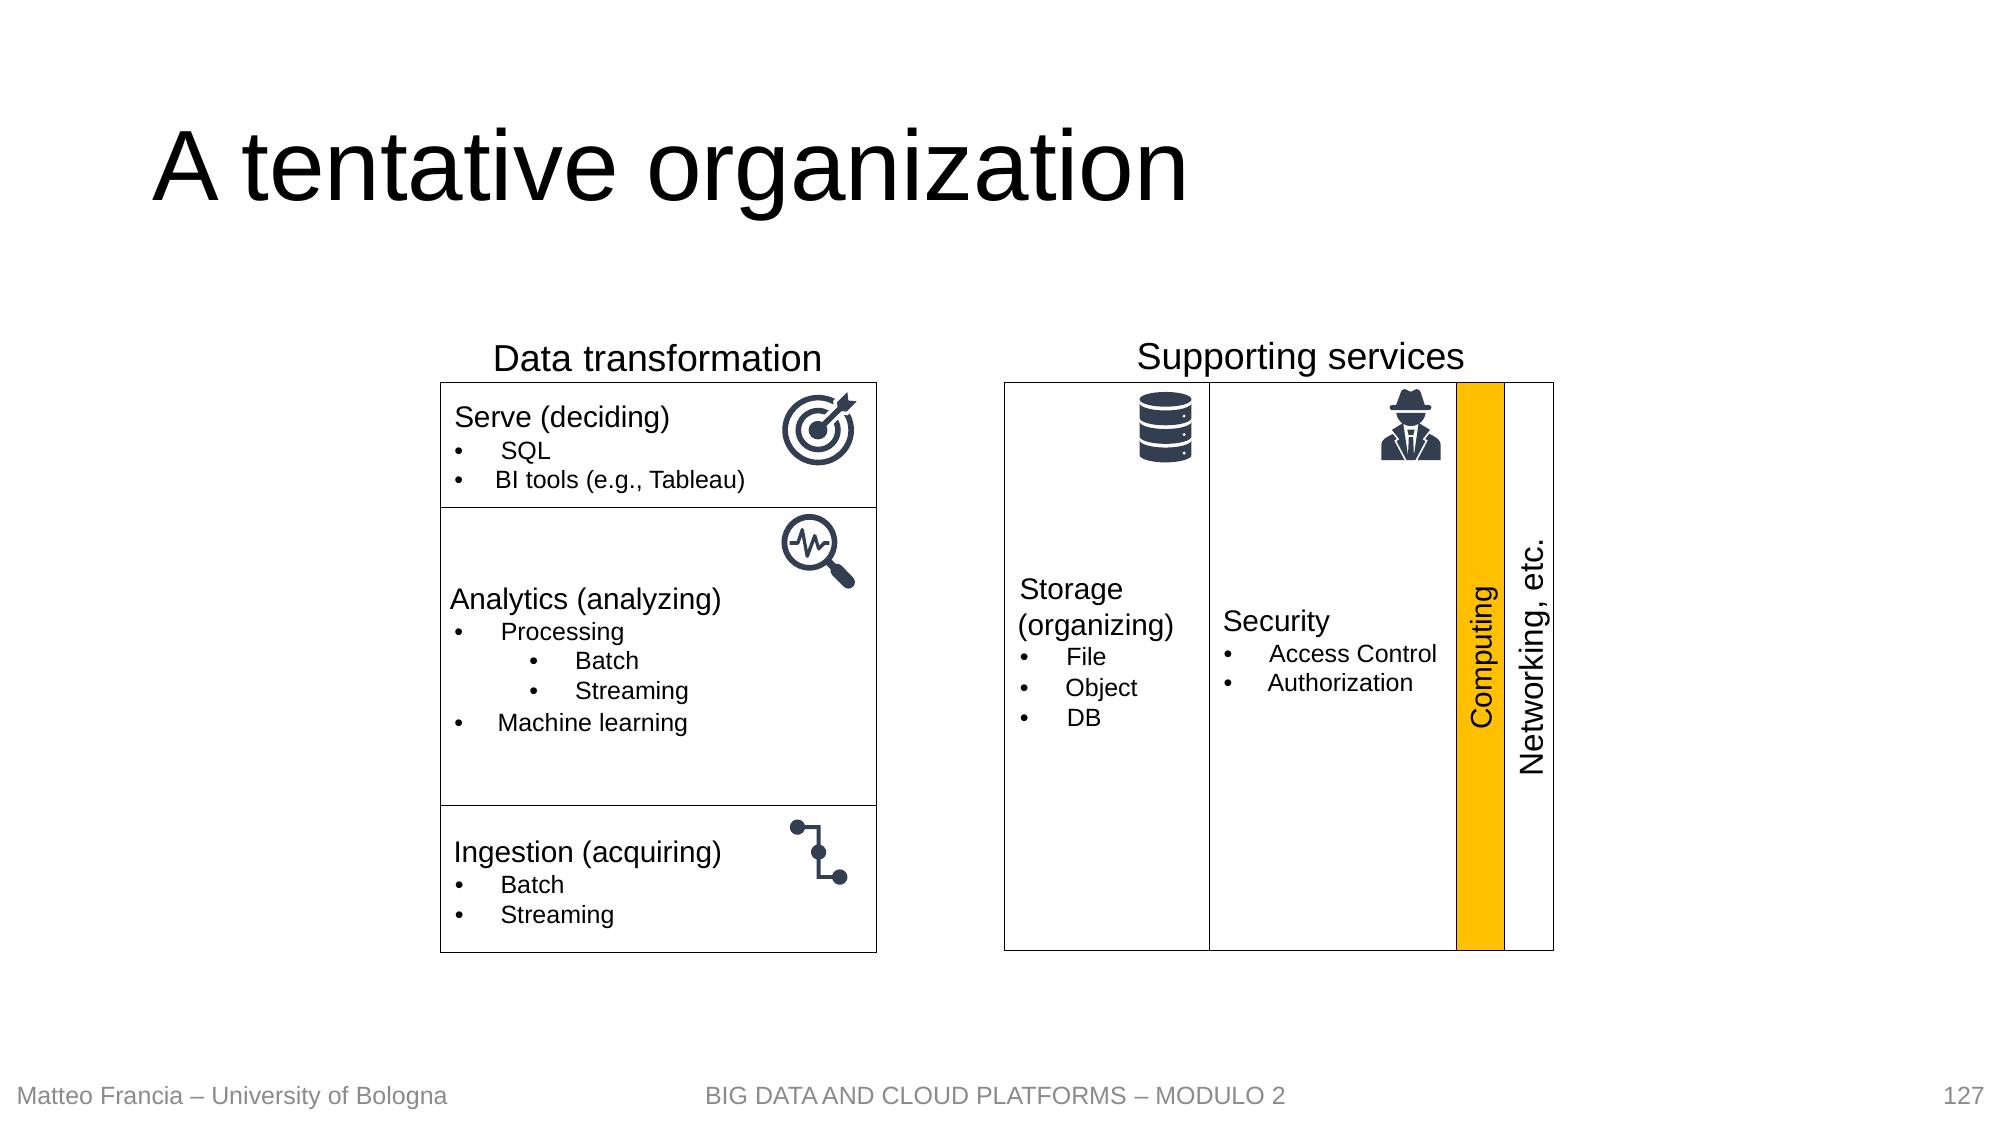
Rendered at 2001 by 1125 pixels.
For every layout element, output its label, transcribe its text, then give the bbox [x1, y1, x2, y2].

slide_number 127 [1550, 1065, 2000, 1125]
title A tentative organization [137, 59, 1863, 278]
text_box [439, 325, 1558, 953]
footer Matteo Francia – University of Bologna [0, 1065, 466, 1125]
